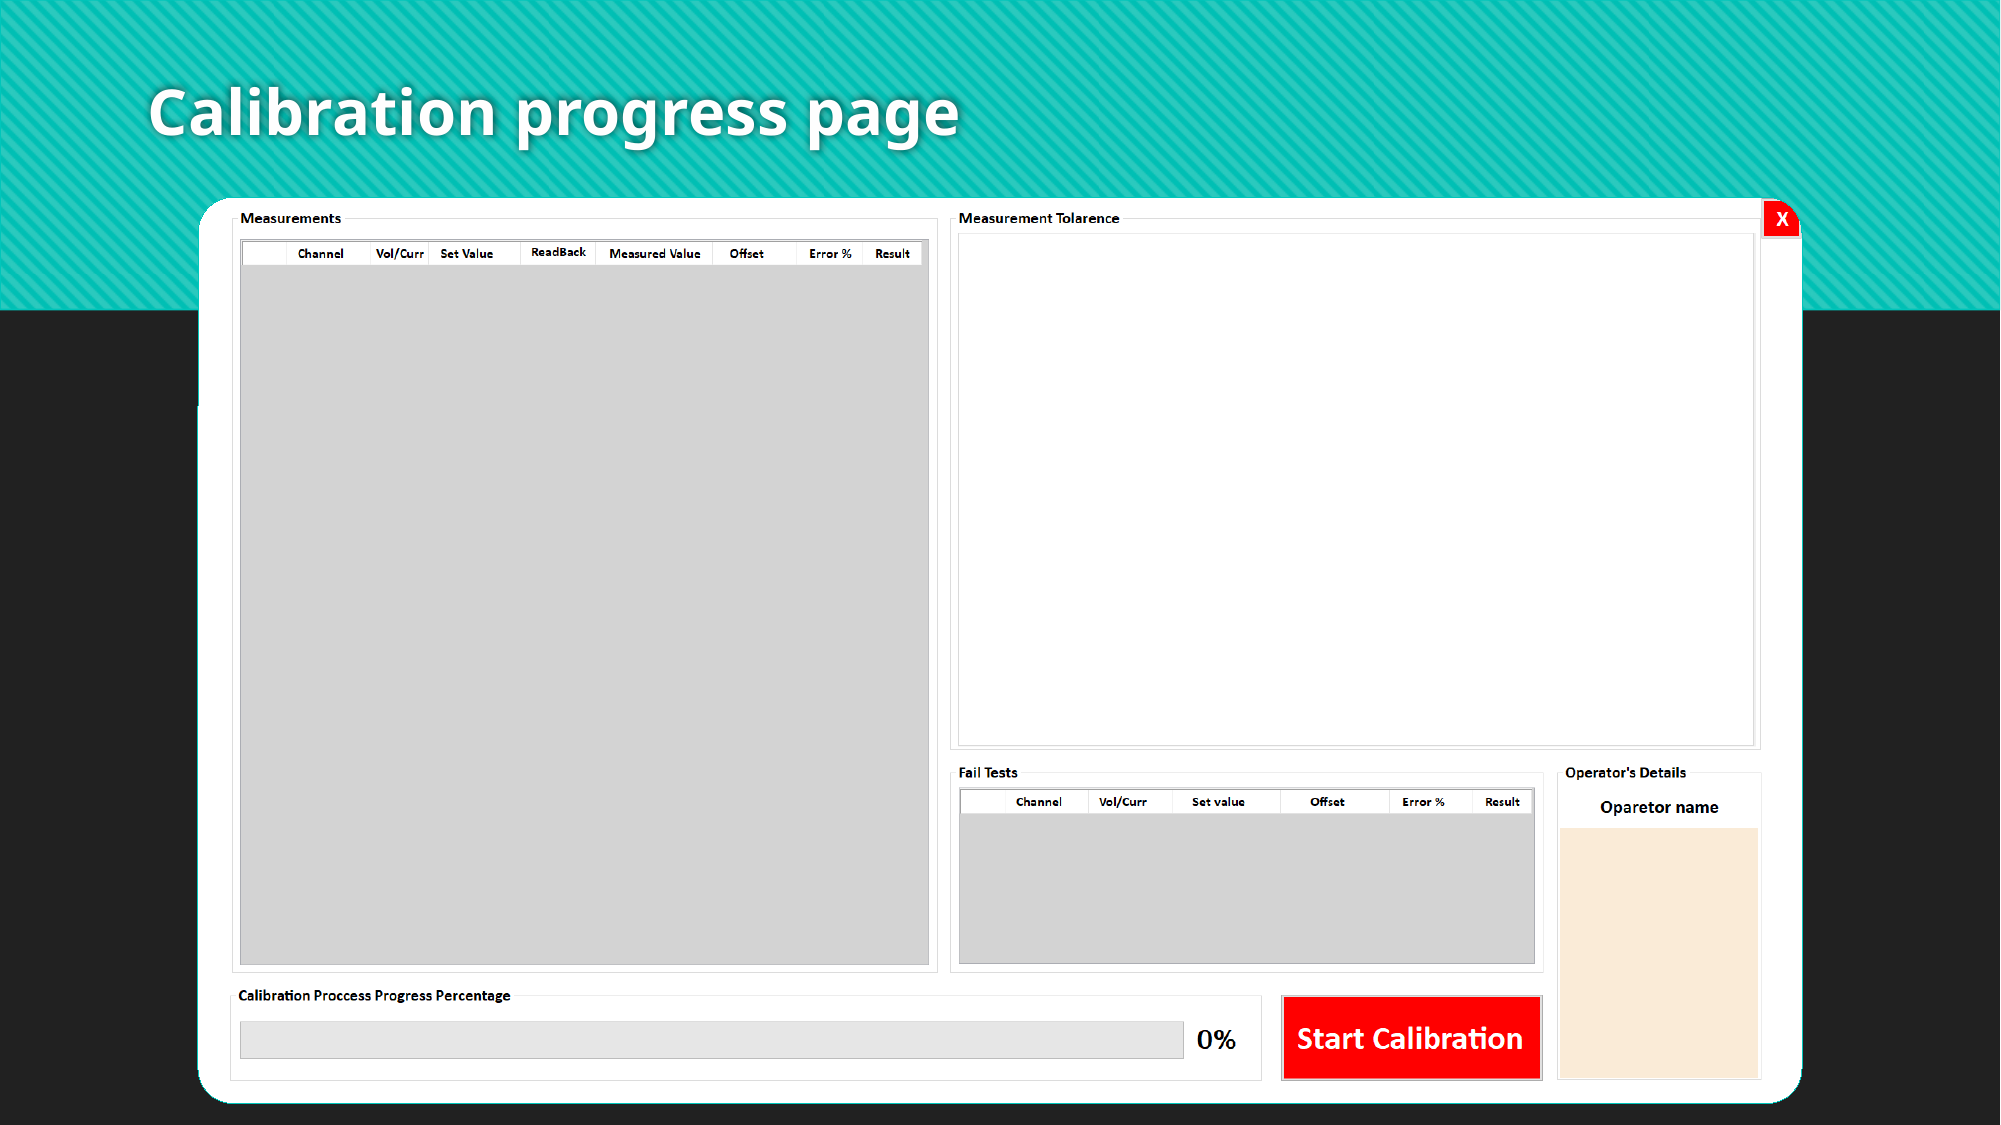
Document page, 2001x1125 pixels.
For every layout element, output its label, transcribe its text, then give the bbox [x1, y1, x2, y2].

picture [197, 196, 1803, 1104]
title Calibration progress page [132, 73, 1868, 233]
